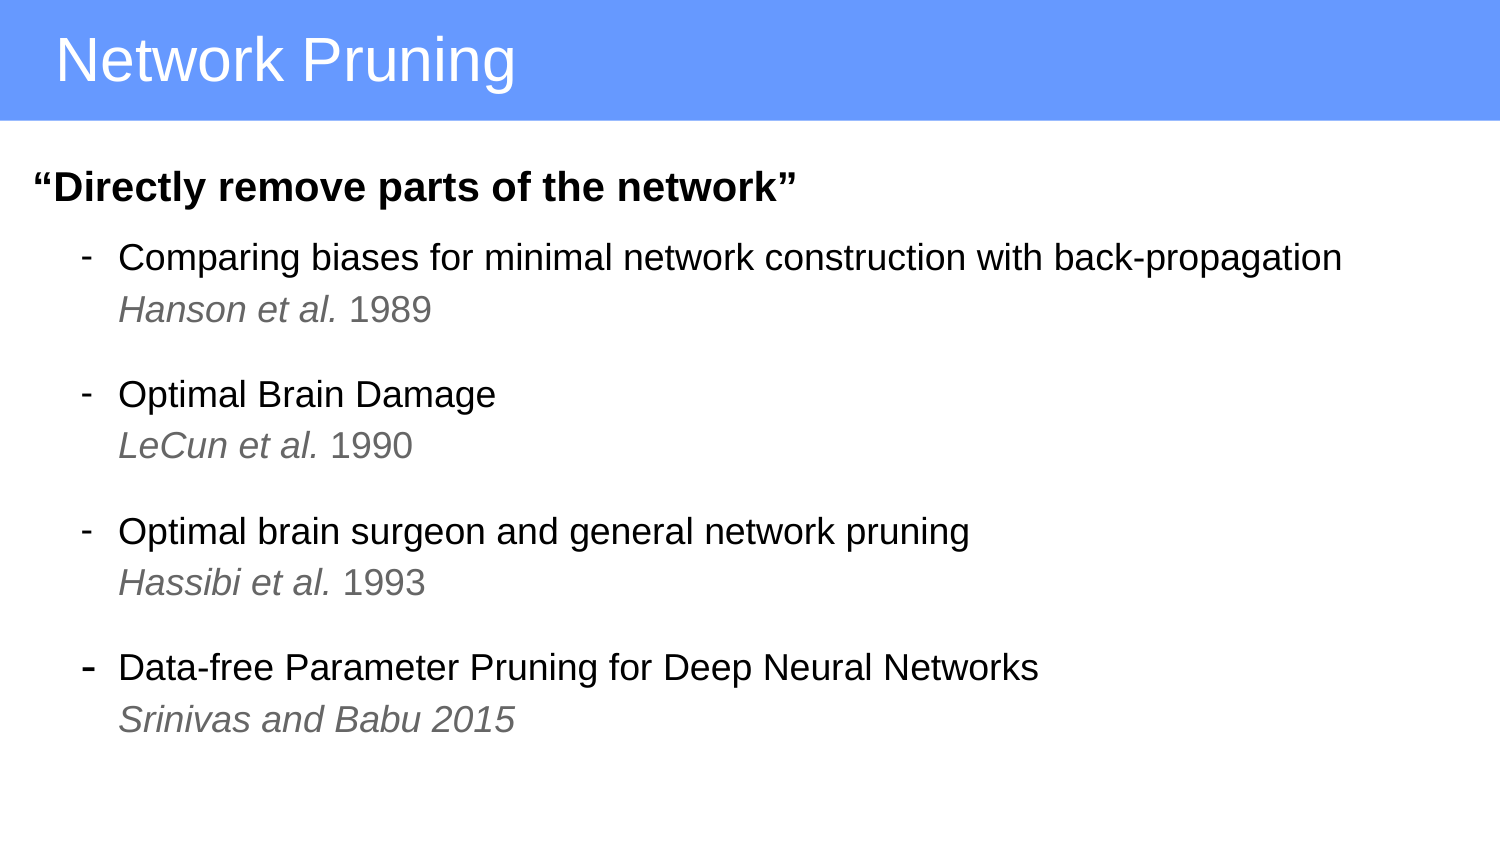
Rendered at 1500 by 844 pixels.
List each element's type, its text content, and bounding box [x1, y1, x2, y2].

list Comparing biases for minimal network construction with back-propagation Hanson et al. 1989 Optimal Brain Damage LeCun et al. 1990 Optimal brain surgeon and general network pruning Hassibi et al. 1993 Data-free Parameter Pruning for Deep Neural Networks Srinivas and Babu 2015 [28, 211, 1411, 786]
text_box Network Pruning [40, 4, 1439, 99]
text_box [0, 0, 1500, 121]
text_box “Directly remove parts of the network” [17, 136, 1386, 286]
